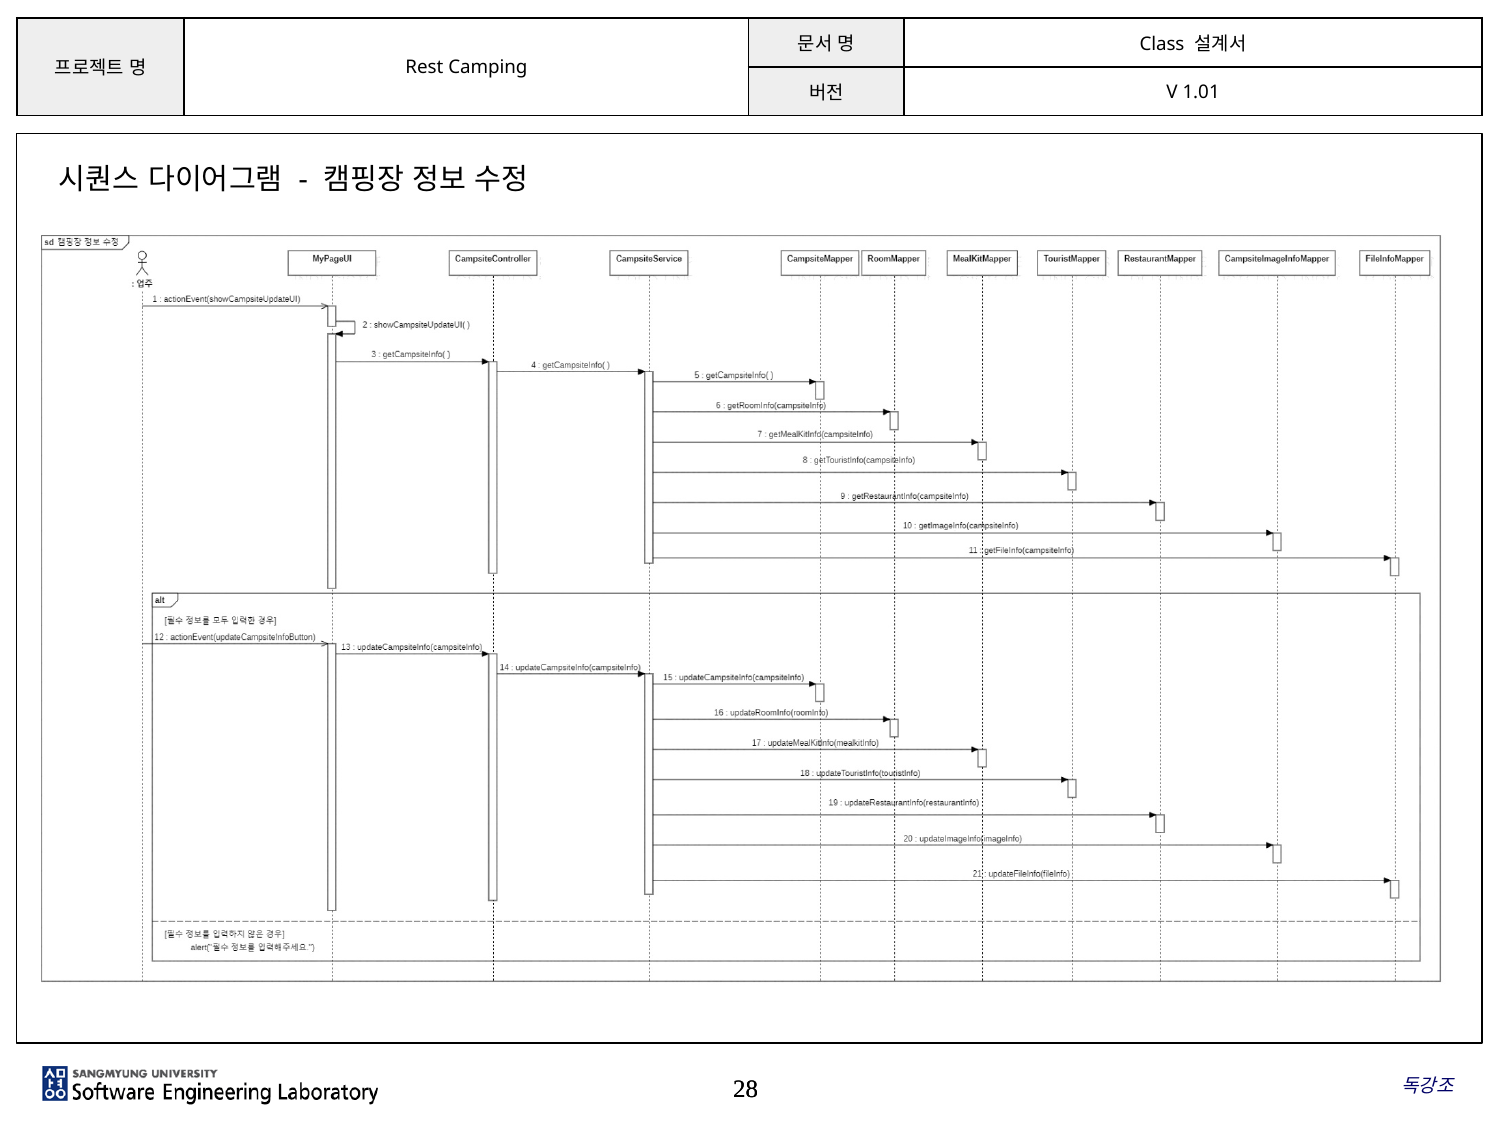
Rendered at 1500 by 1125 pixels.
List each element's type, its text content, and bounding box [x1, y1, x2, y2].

text_box 시퀀스 다이어그램 - 캠핑장 정보 수정 [44, 152, 544, 203]
footer 독강조 [994, 1060, 1454, 1110]
picture [42, 1066, 382, 1106]
picture [35, 229, 1465, 1006]
